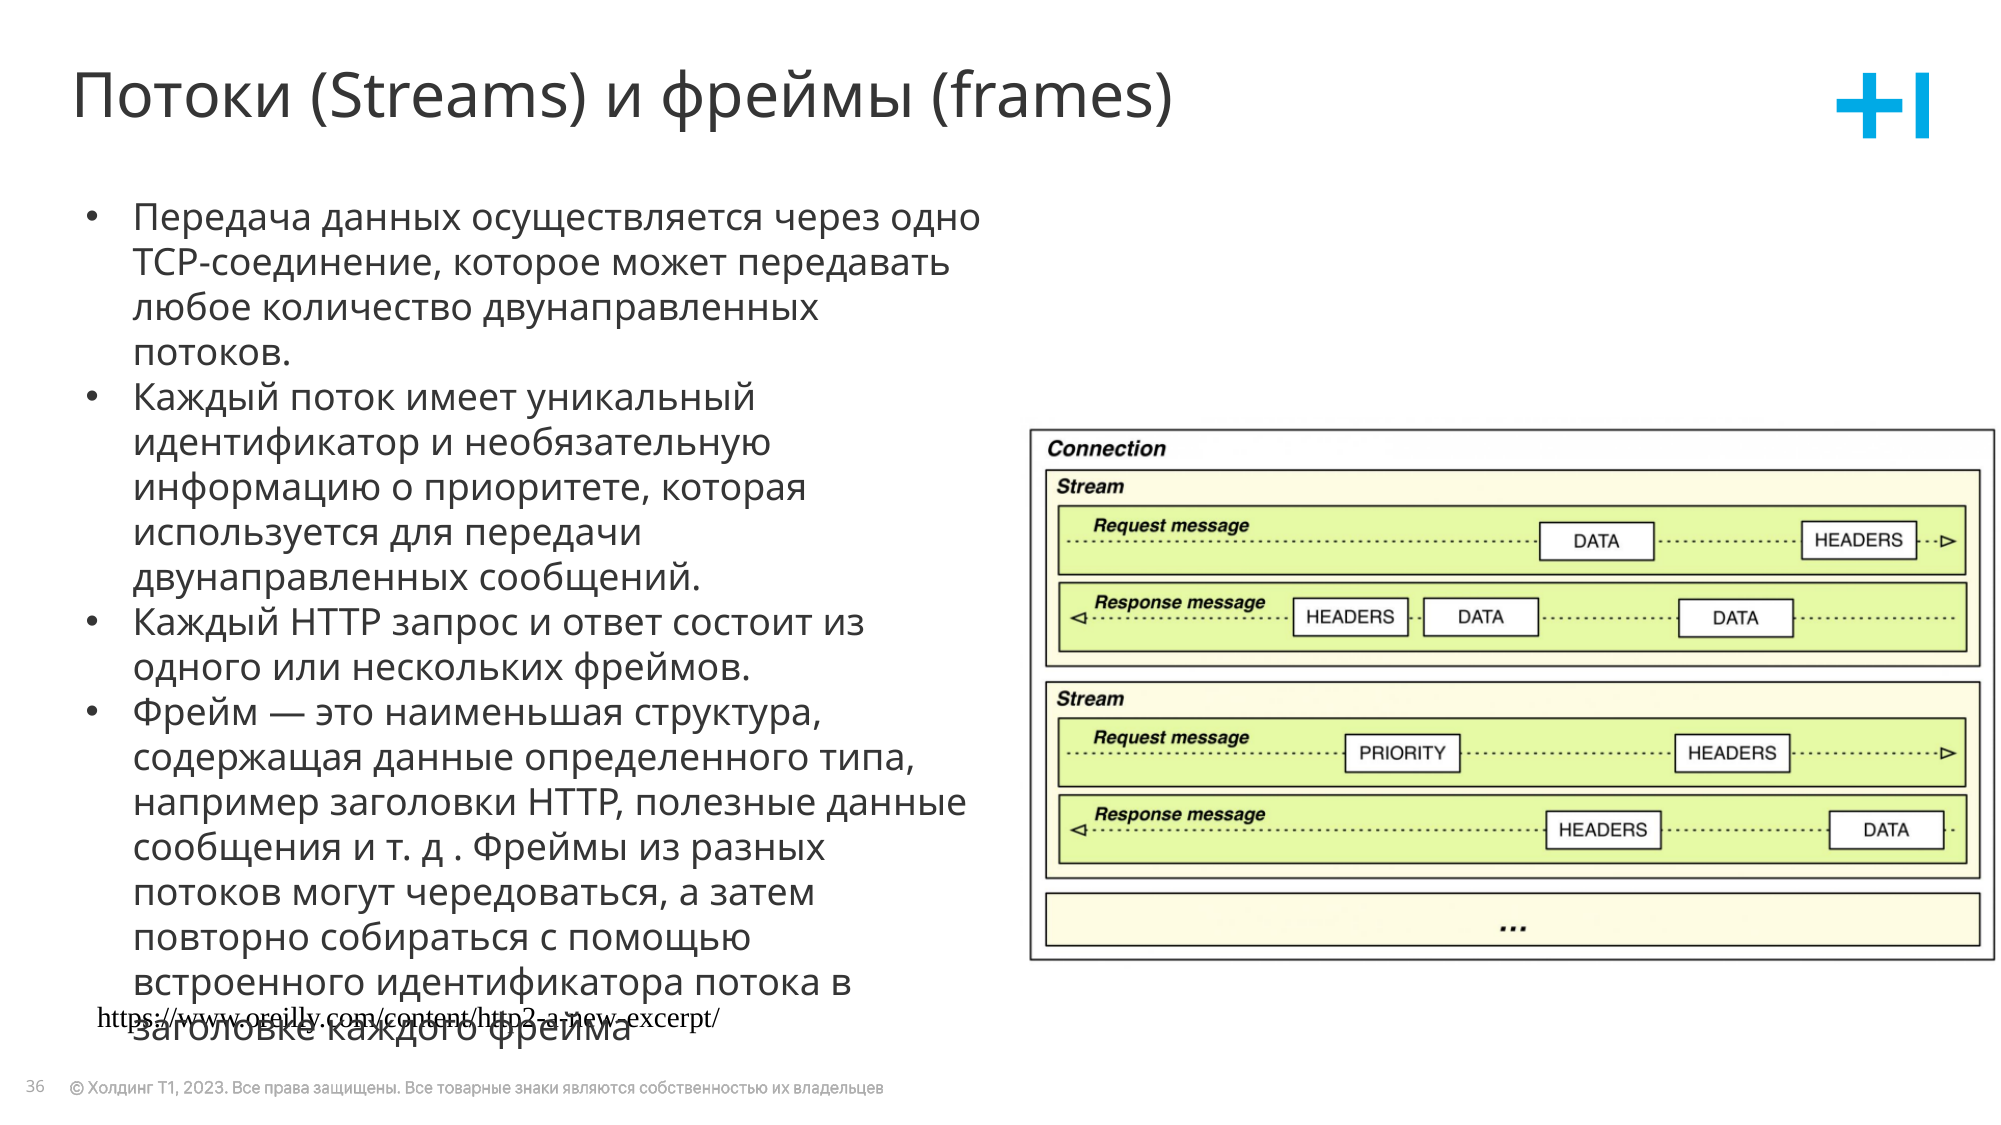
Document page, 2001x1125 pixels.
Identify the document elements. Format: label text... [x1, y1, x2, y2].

picture [70, 1080, 883, 1097]
text_box Передача данных осуществляется через одно TCP-соединение, которое может передавать любое количество двунаправленных потоков. Каждый поток имеет уникальный идентификатор и необязательную информацию о приоритете, которая используется для передачи двунаправленных сообщений. Каждый HTTP запрос и ответ состоит из одного или нескольких фреймов. Фрейм — это наименьшая структура, содержащая данные определенного типа, например заголовки HTTP, полезные данные сообщения и т. д . Фреймы из разных потоков могут чередоваться, а затем повторно собираться с помощью встроенного идентификатора потока в заголовке каждого фрейма [70, 185, 1000, 1056]
title Потоки (Streams) и фреймы (frames) [70, 69, 1647, 132]
picture [1020, 417, 2000, 973]
